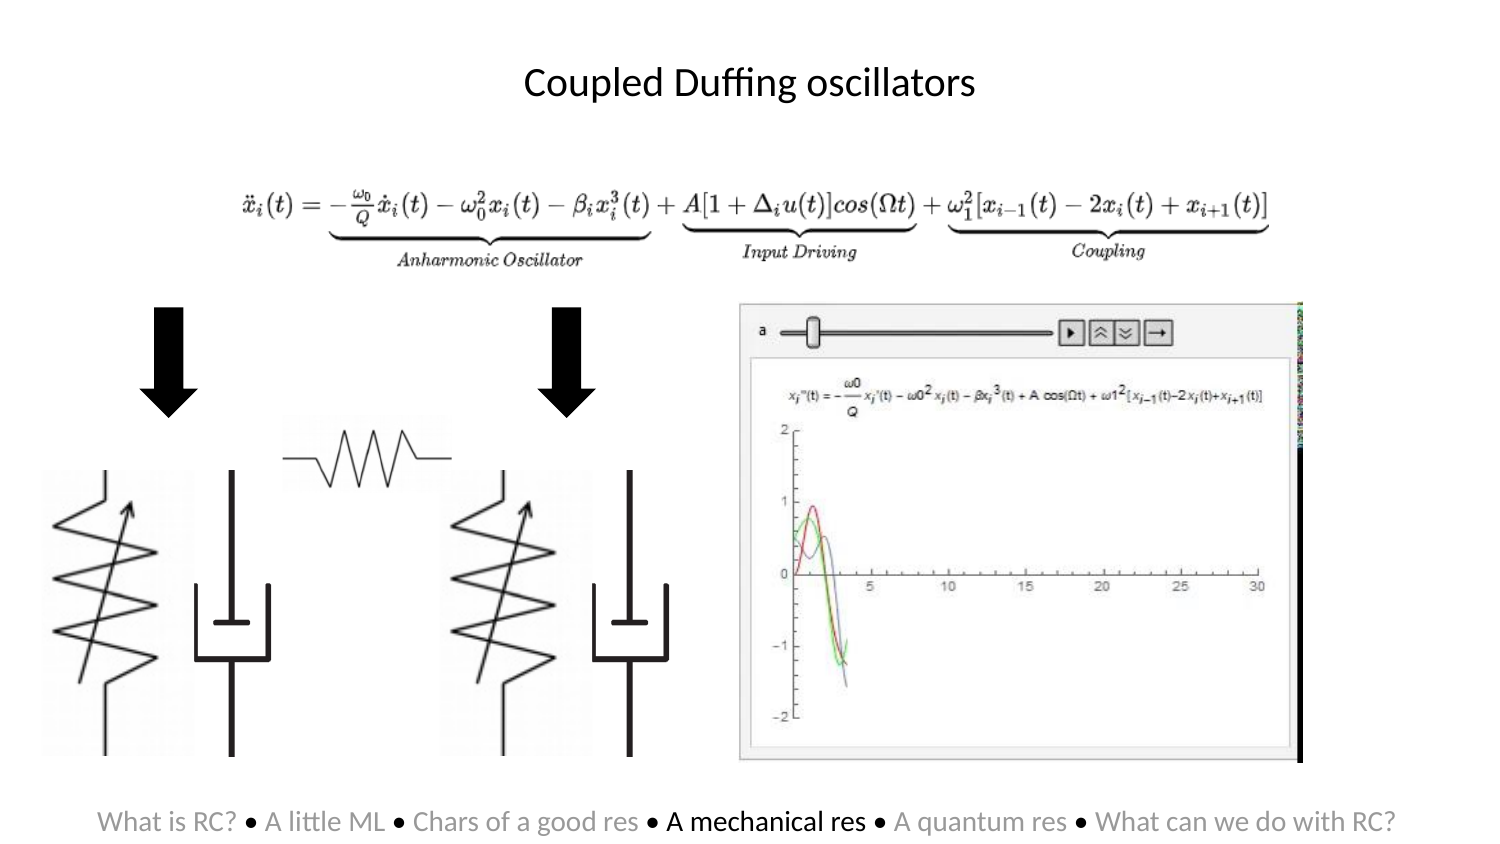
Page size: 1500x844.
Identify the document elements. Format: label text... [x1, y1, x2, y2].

picture [296, 369, 439, 539]
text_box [41, 306, 296, 757]
text_box What is RC? • A little ML • Chars of a good res • A mechanical res • A quantum res • What can we do with RC? [82, 787, 1418, 844]
text_box Coupled Duffing oscillators [383, 39, 1117, 120]
picture [738, 300, 1304, 763]
picture [241, 187, 1270, 273]
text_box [439, 306, 694, 757]
